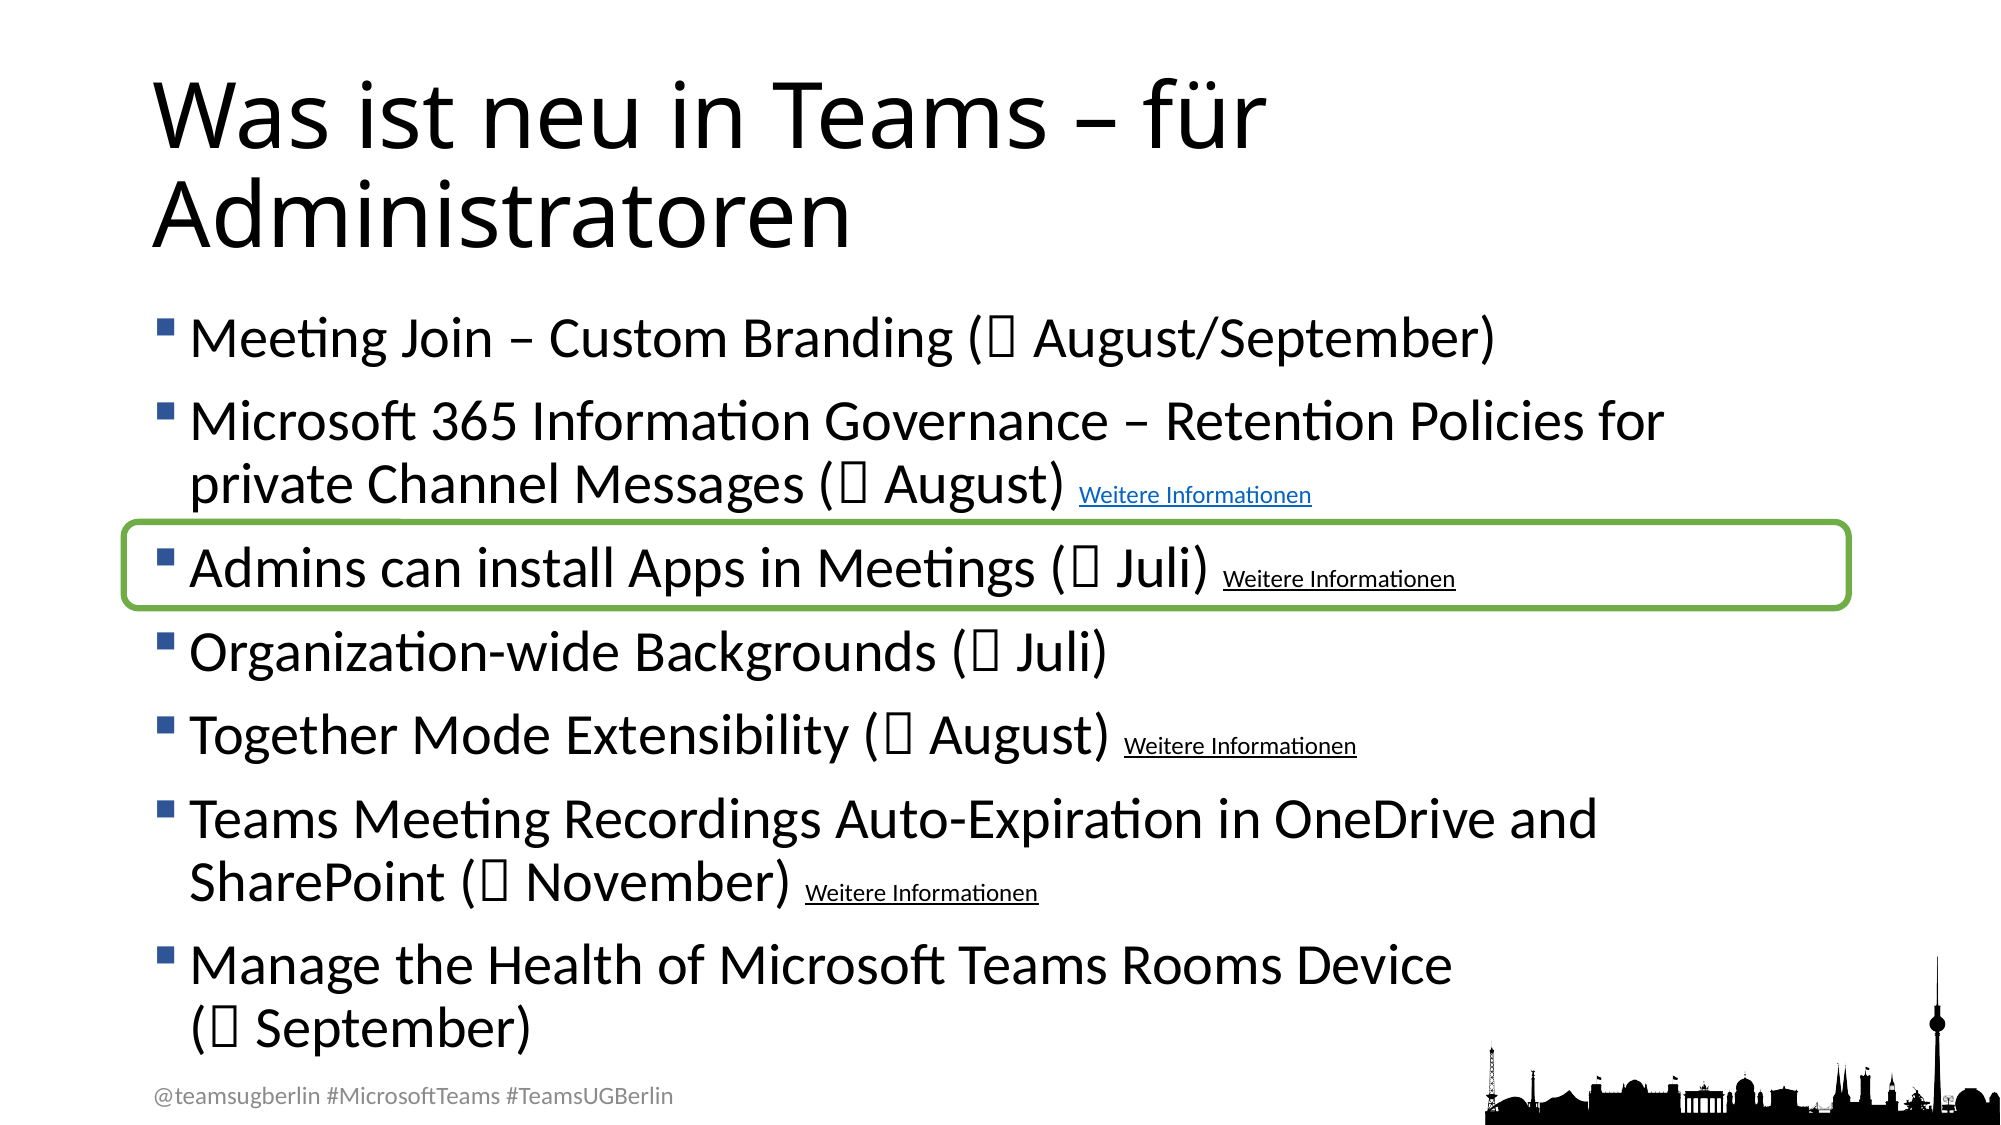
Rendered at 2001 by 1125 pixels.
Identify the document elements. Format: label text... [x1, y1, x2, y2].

text_box [123, 521, 1849, 609]
picture [1835, 914, 2000, 1125]
list Meeting Join – Custom Branding ( August/September) Microsoft 365 Information Governance – Retention Policies for private Channel Messages ( August) Weitere Informationen Admins can install Apps in Meetings ( Juli) Weitere Informationen Organization-wide Backgrounds ( Juli) Together Mode Extensibility ( August) Weitere Informationen Teams Meeting Recordings Auto-Expiration in OneDrive and SharePoint ( November) Weitere Informationen Manage the Health of Microsoft Teams Rooms Device ( September) [137, 609, 1835, 1125]
list Meeting Join – Custom Branding ( August/September) Microsoft 365 Information Governance – Retention Policies for private Channel Messages ( August) Weitere Informationen Admins can install Apps in Meetings ( Juli) Weitere Informationen Organization-wide Backgrounds ( Juli) Together Mode Extensibility ( August) Weitere Informationen Teams Meeting Recordings Auto-Expiration in OneDrive and SharePoint ( November) Weitere Informationen Manage the Health of Microsoft Teams Rooms Device ( September) [137, 299, 1835, 521]
title Was ist neu in Teams – für Administratoren [137, 59, 1863, 278]
